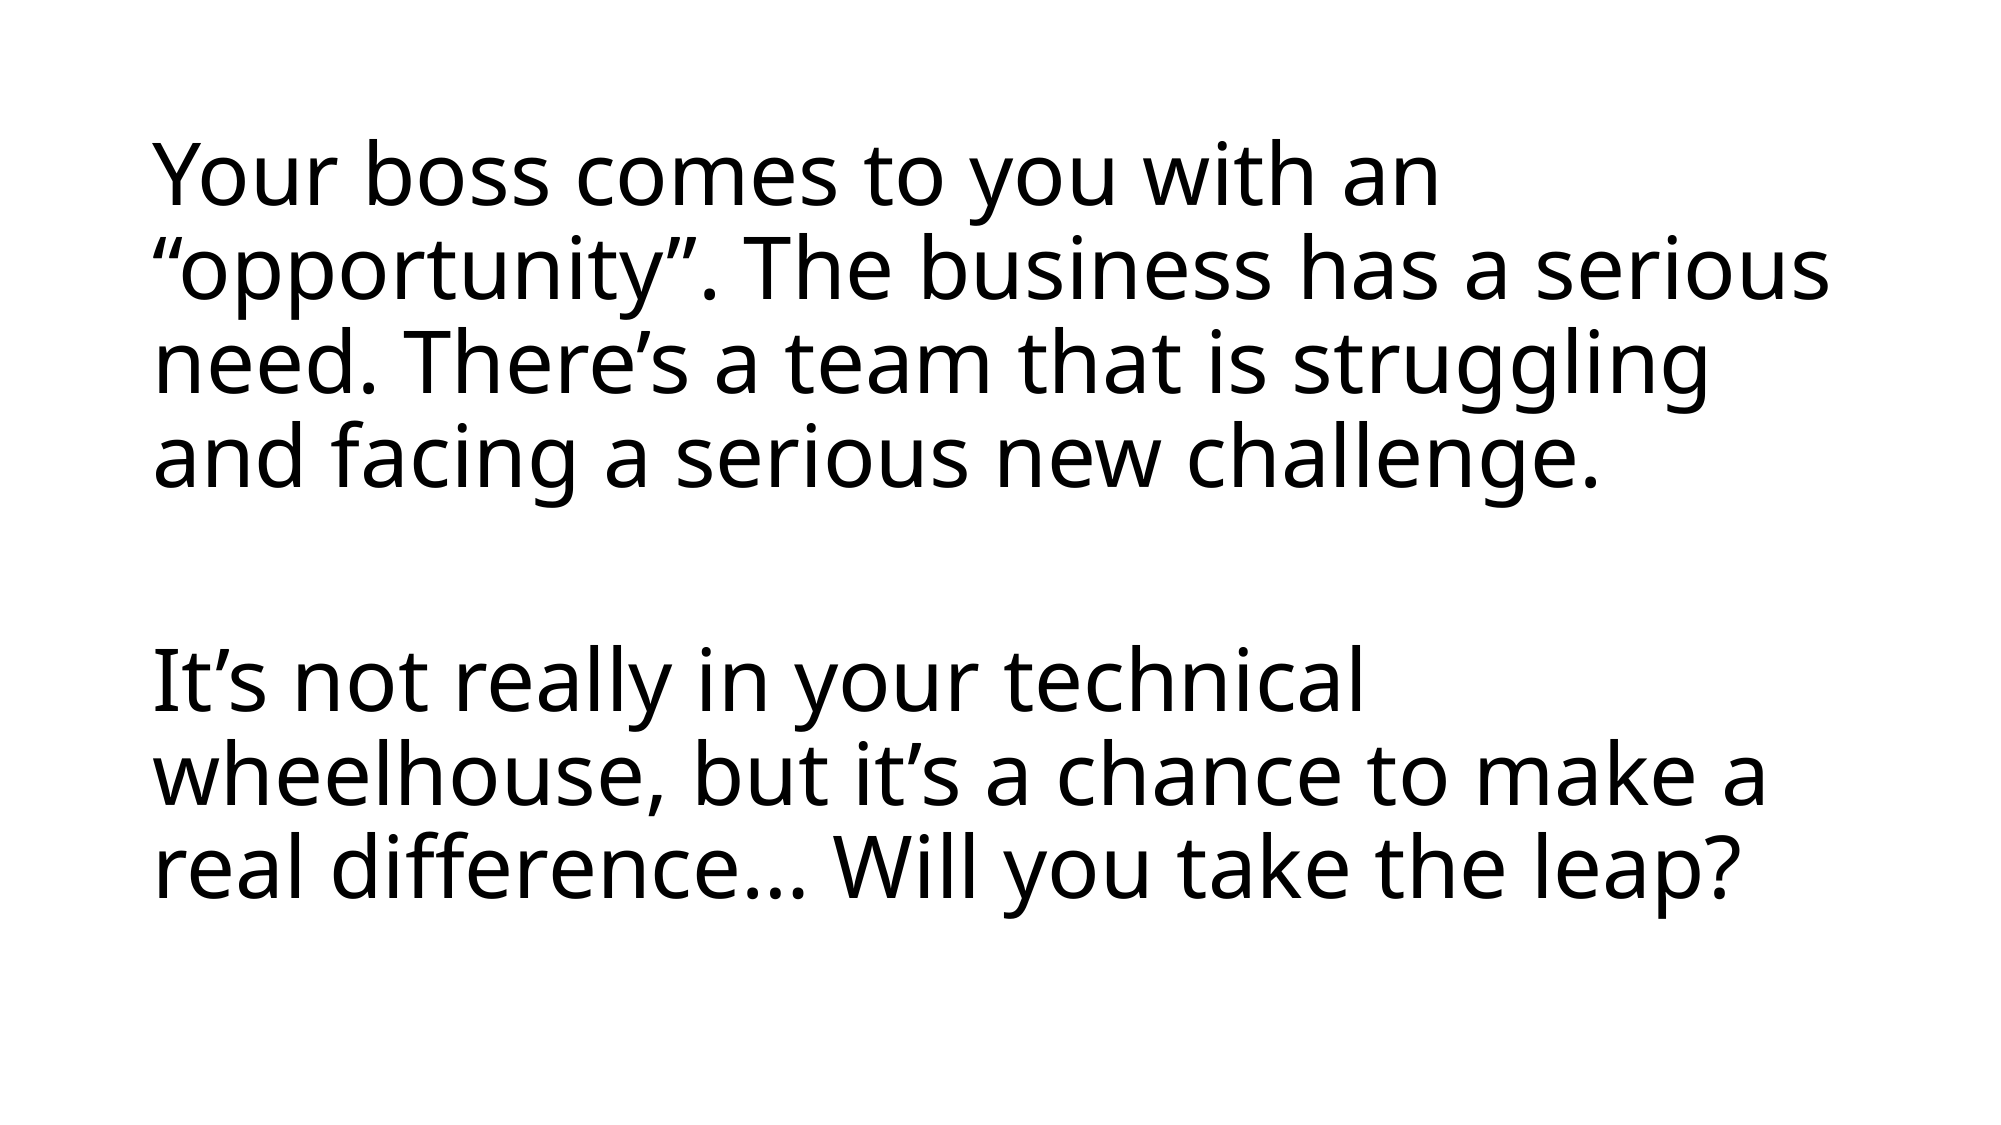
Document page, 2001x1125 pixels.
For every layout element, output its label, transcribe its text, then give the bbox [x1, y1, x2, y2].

list Your boss comes to you with an “opportunity”. The business has a serious need. There’s a team that is struggling and facing a serious new challenge. It’s not really in your technical wheelhouse, but it’s a chance to make a real difference… Will you take the leap? [137, 123, 1863, 1014]
